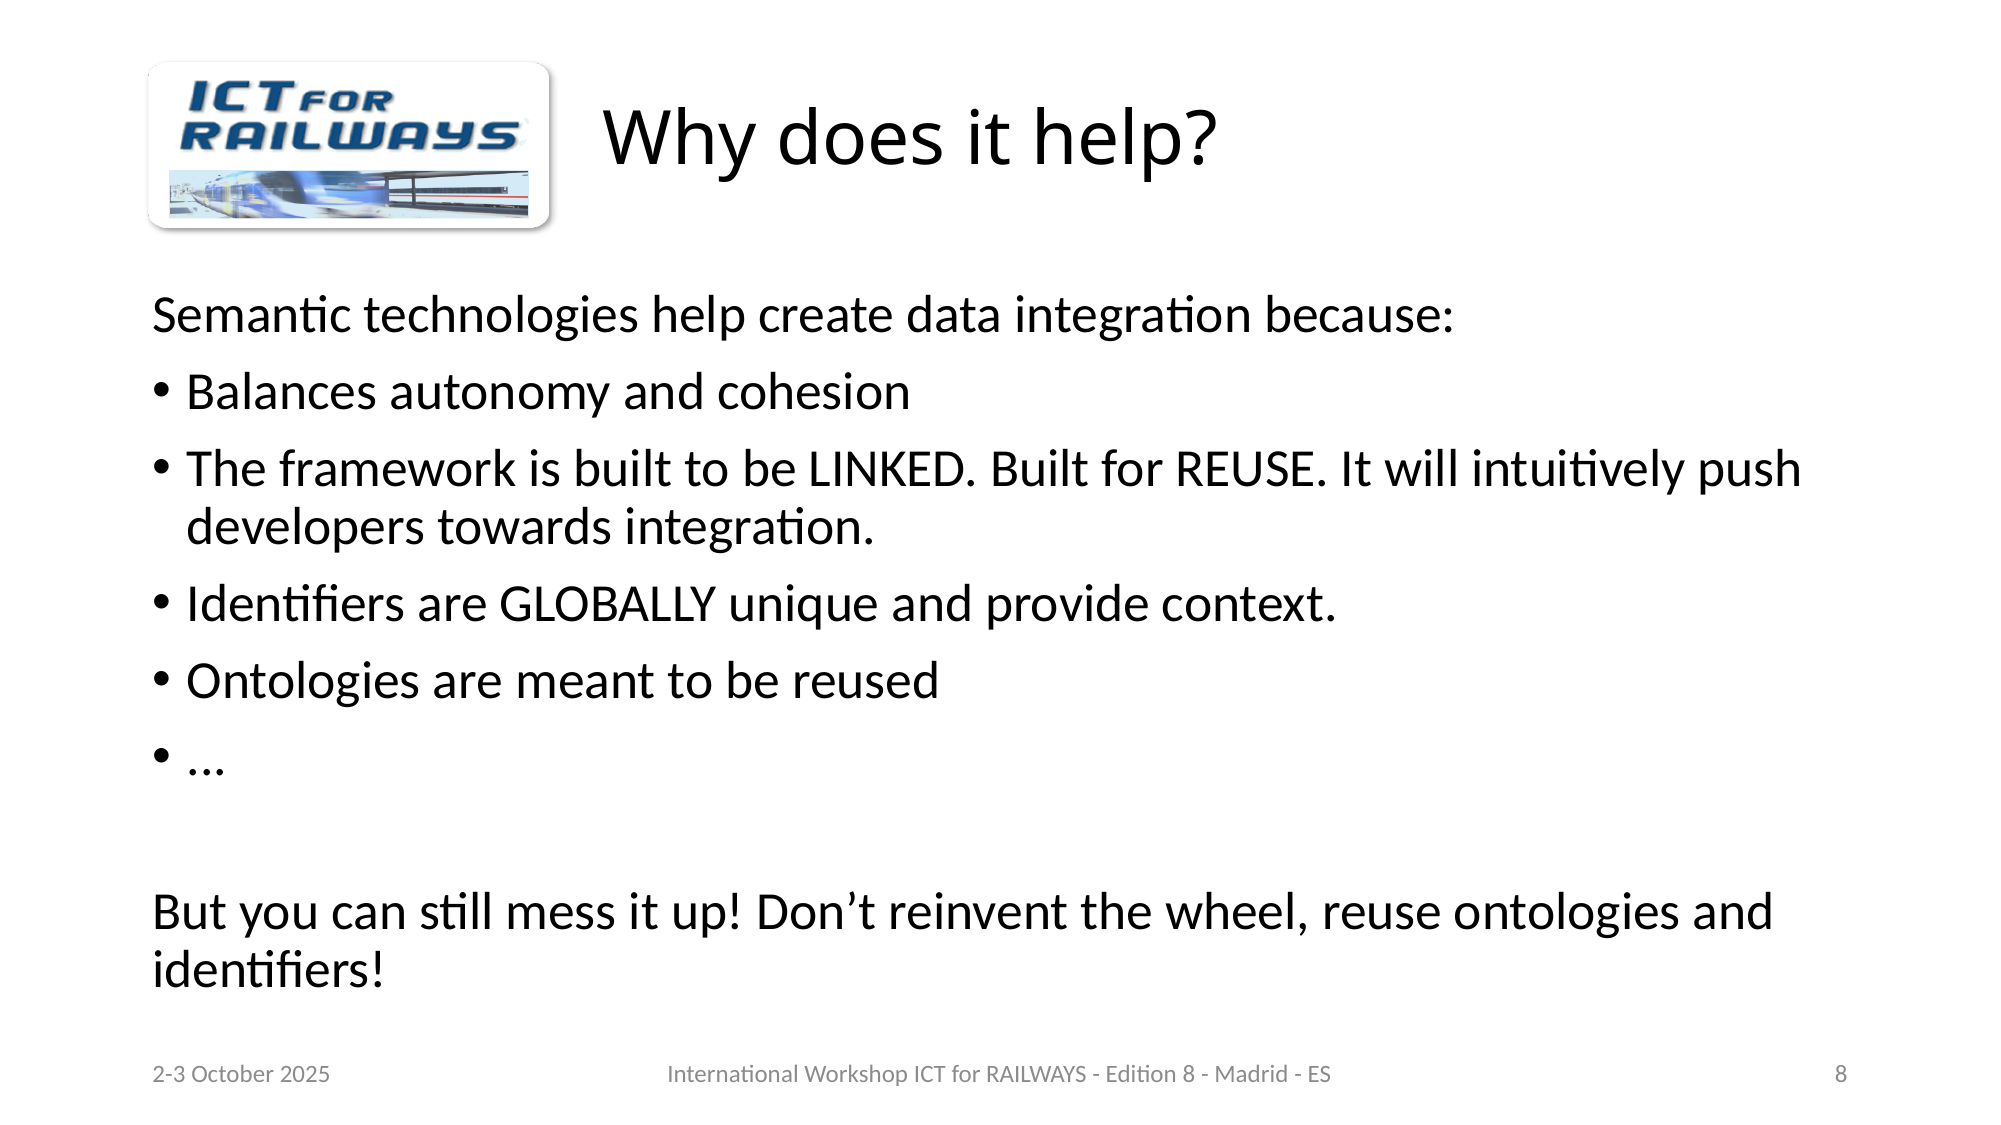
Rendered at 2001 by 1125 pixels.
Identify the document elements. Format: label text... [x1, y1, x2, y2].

list Semantic technologies help create data integration because: Balances autonomy and cohesion The framework is built to be LINKED. Built for REUSE. It will intuitively push developers towards integration. Identifiers are GLOBALLY unique and provide context. Ontologies are meant to be reused ... But you can still mess it up! Don’t reinvent the wheel, reuse ontologies and identifiers! [137, 278, 1863, 1014]
footer International Workshop ICT for RAILWAYS - Edition 8 - Madrid - ES [633, 1042, 1367, 1103]
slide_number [137, 1042, 588, 1103]
picture [137, 52, 563, 239]
slide_number 8 [1412, 1042, 1863, 1103]
title Why does it help? [587, 59, 1863, 220]
